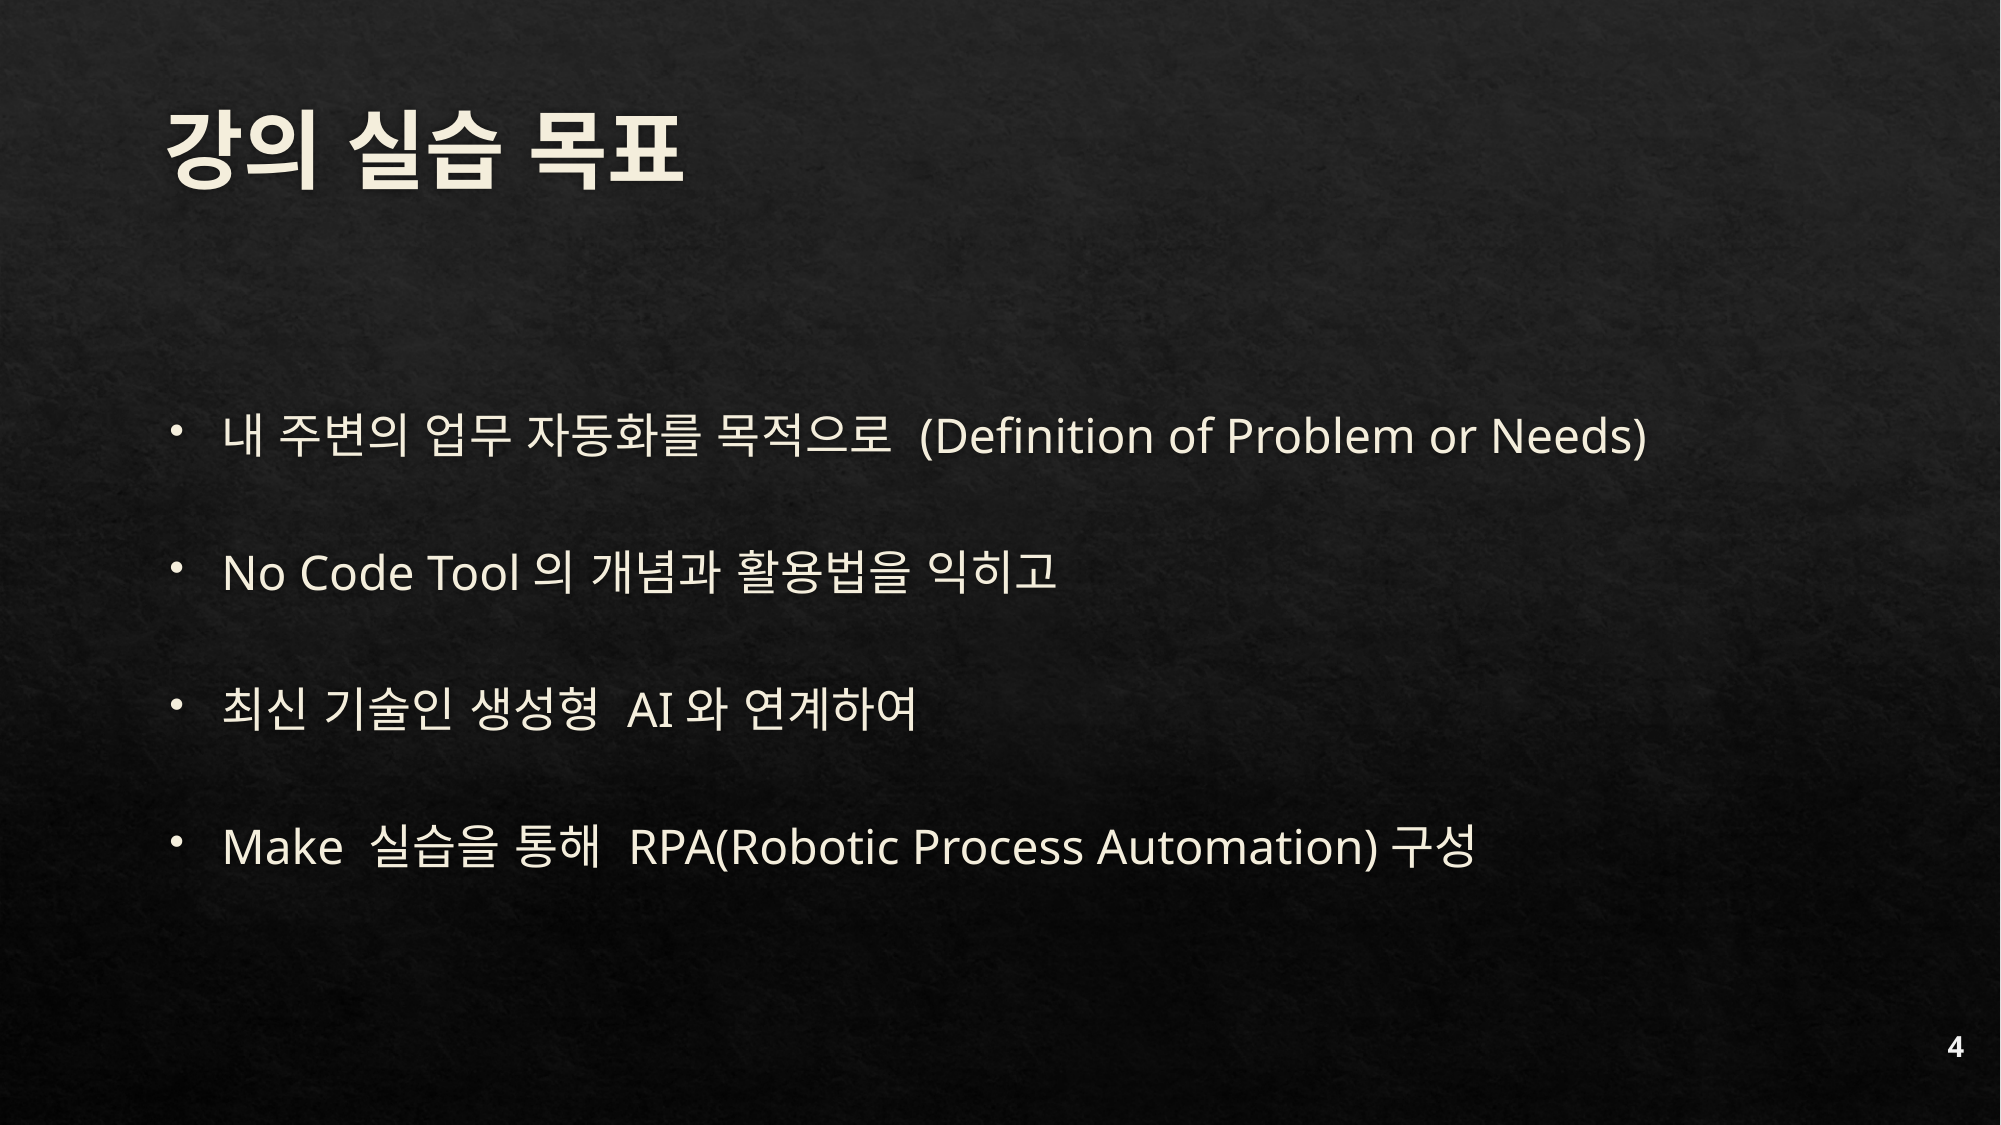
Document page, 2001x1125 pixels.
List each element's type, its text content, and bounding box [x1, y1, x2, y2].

list 내 주변의 업무 자동화를 목적으로 (Definition of Problem or Needs) No Code Tool의 개념과 활용법을 익히고 최신 기술인 생성형 AI와 연계하여 Make 실습을 통해 RPA(Robotic Process Automation)구성 [149, 340, 1849, 950]
slide_number 4 [1855, 1018, 1980, 1078]
title 강의 실습 목표 [149, 99, 1849, 209]
